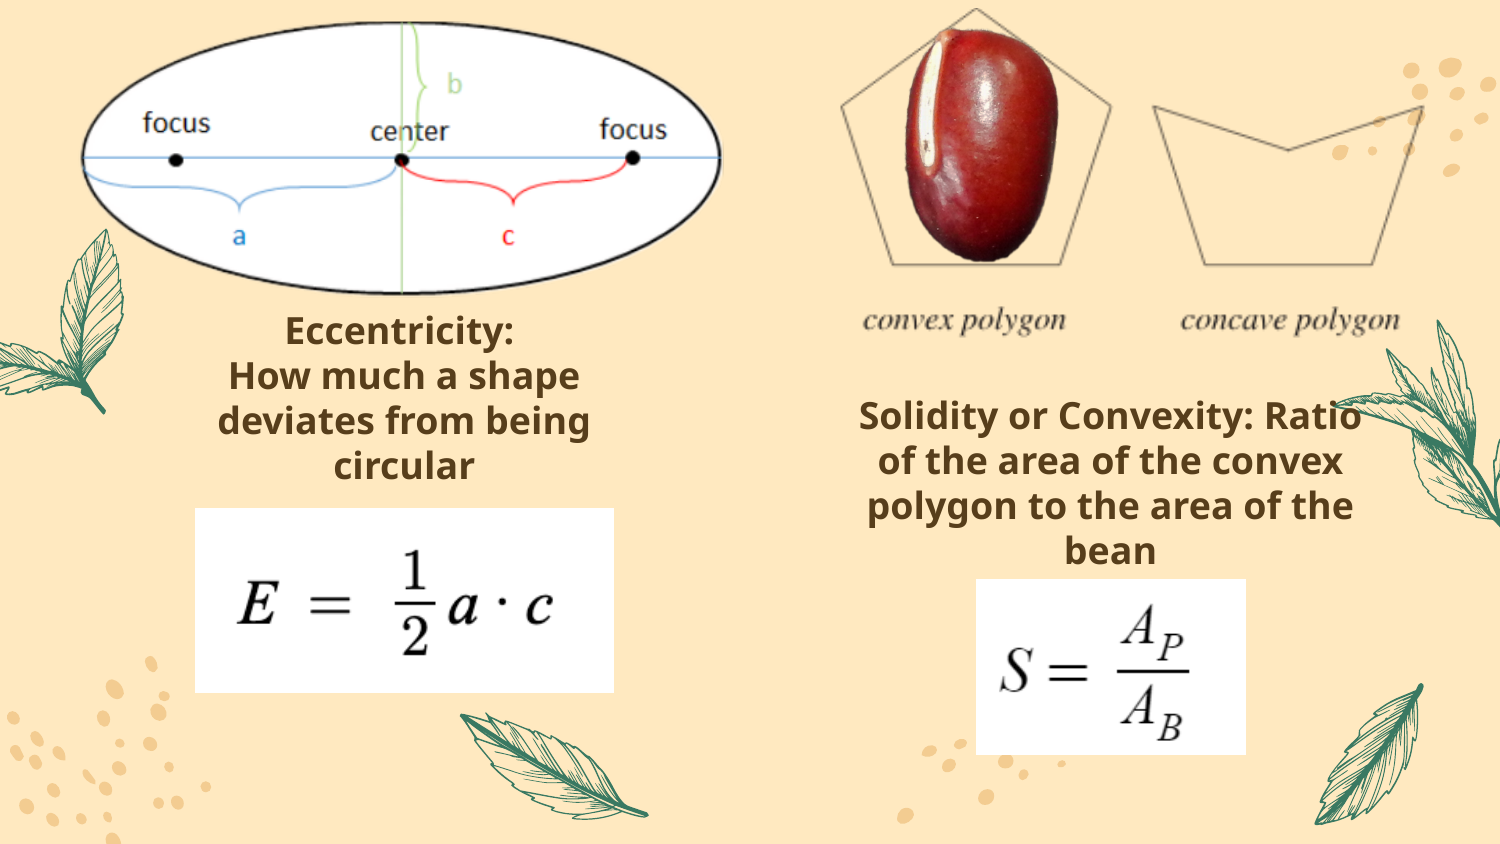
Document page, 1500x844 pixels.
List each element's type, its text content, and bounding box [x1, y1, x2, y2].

picture [835, 7, 1427, 344]
subtitle Solidity or Convexity: Ratio of the area of the convex polygon to the area of the bean [833, 384, 1388, 580]
picture [194, 507, 614, 693]
picture [54, 0, 754, 327]
picture [976, 579, 1246, 755]
subtitle Eccentricity: How much a shape deviates from being circular [182, 361, 627, 477]
